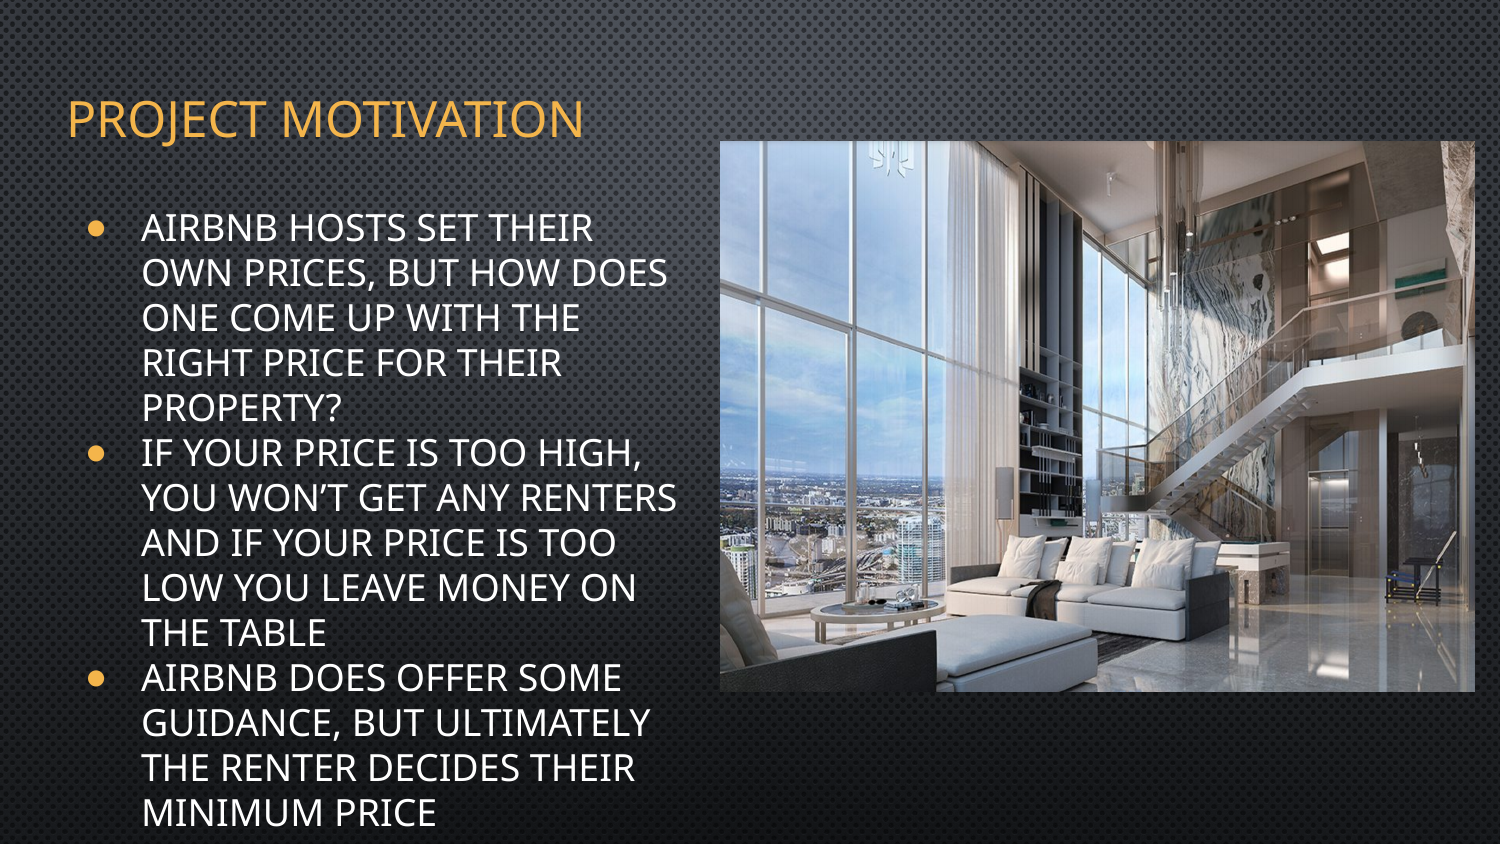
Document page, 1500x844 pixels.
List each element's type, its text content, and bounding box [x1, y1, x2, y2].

picture [720, 141, 1476, 692]
title Project Motivation [51, 72, 1449, 167]
list Airbnb hosts set their own prices, but how does one come up with the right price for their property? If your price is too high, you won’t get any renters and if your price is too low you leave money on the table Airbnb does offer some guidance, but ultimately the renter decides their minimum price [51, 189, 708, 750]
